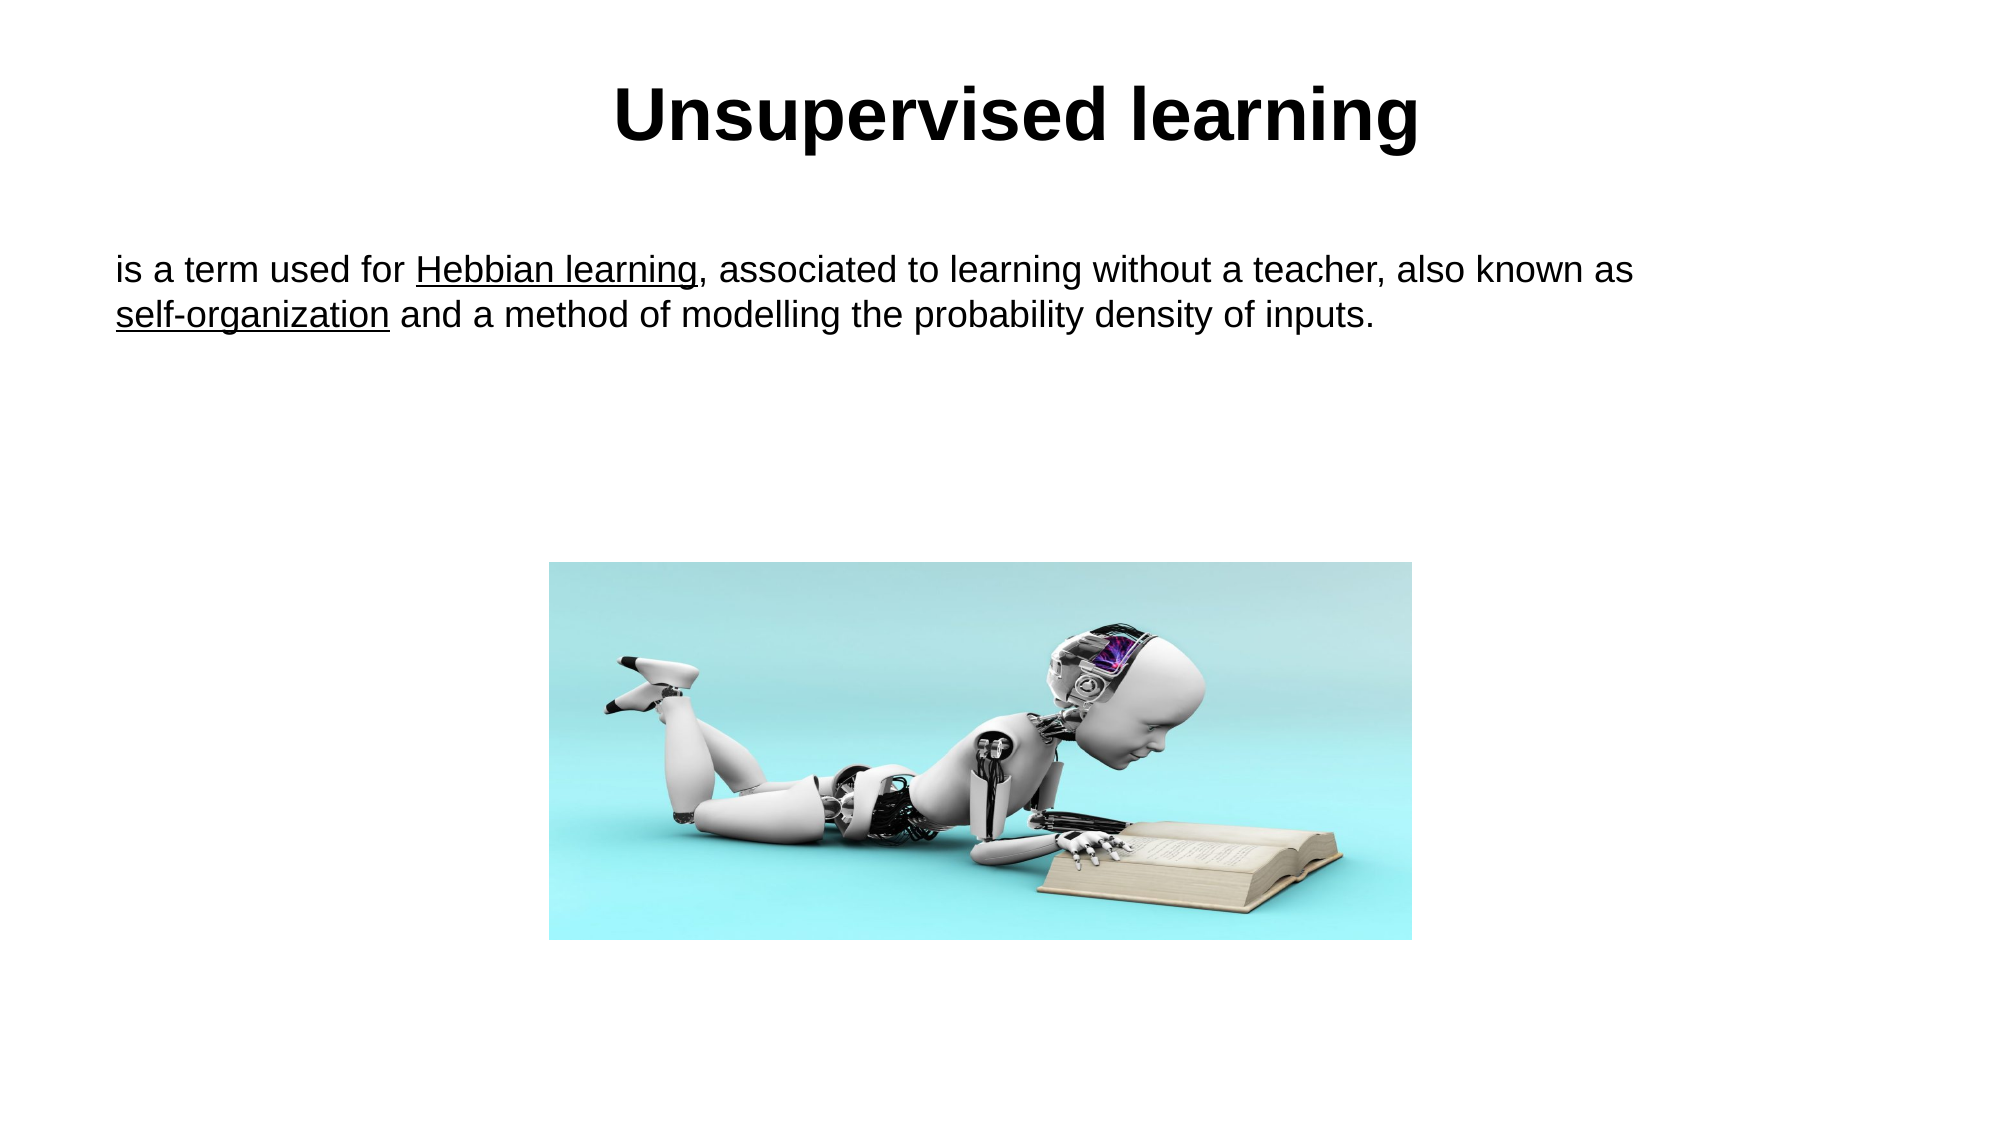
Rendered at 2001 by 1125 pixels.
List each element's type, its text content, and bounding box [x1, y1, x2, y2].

picture [549, 562, 1412, 940]
text_box Unsupervised learning is a term used for Hebbian learning, associated to learning without a teacher, also known as self-organization and a method of modelling the probability density of inputs. [100, 57, 1899, 343]
